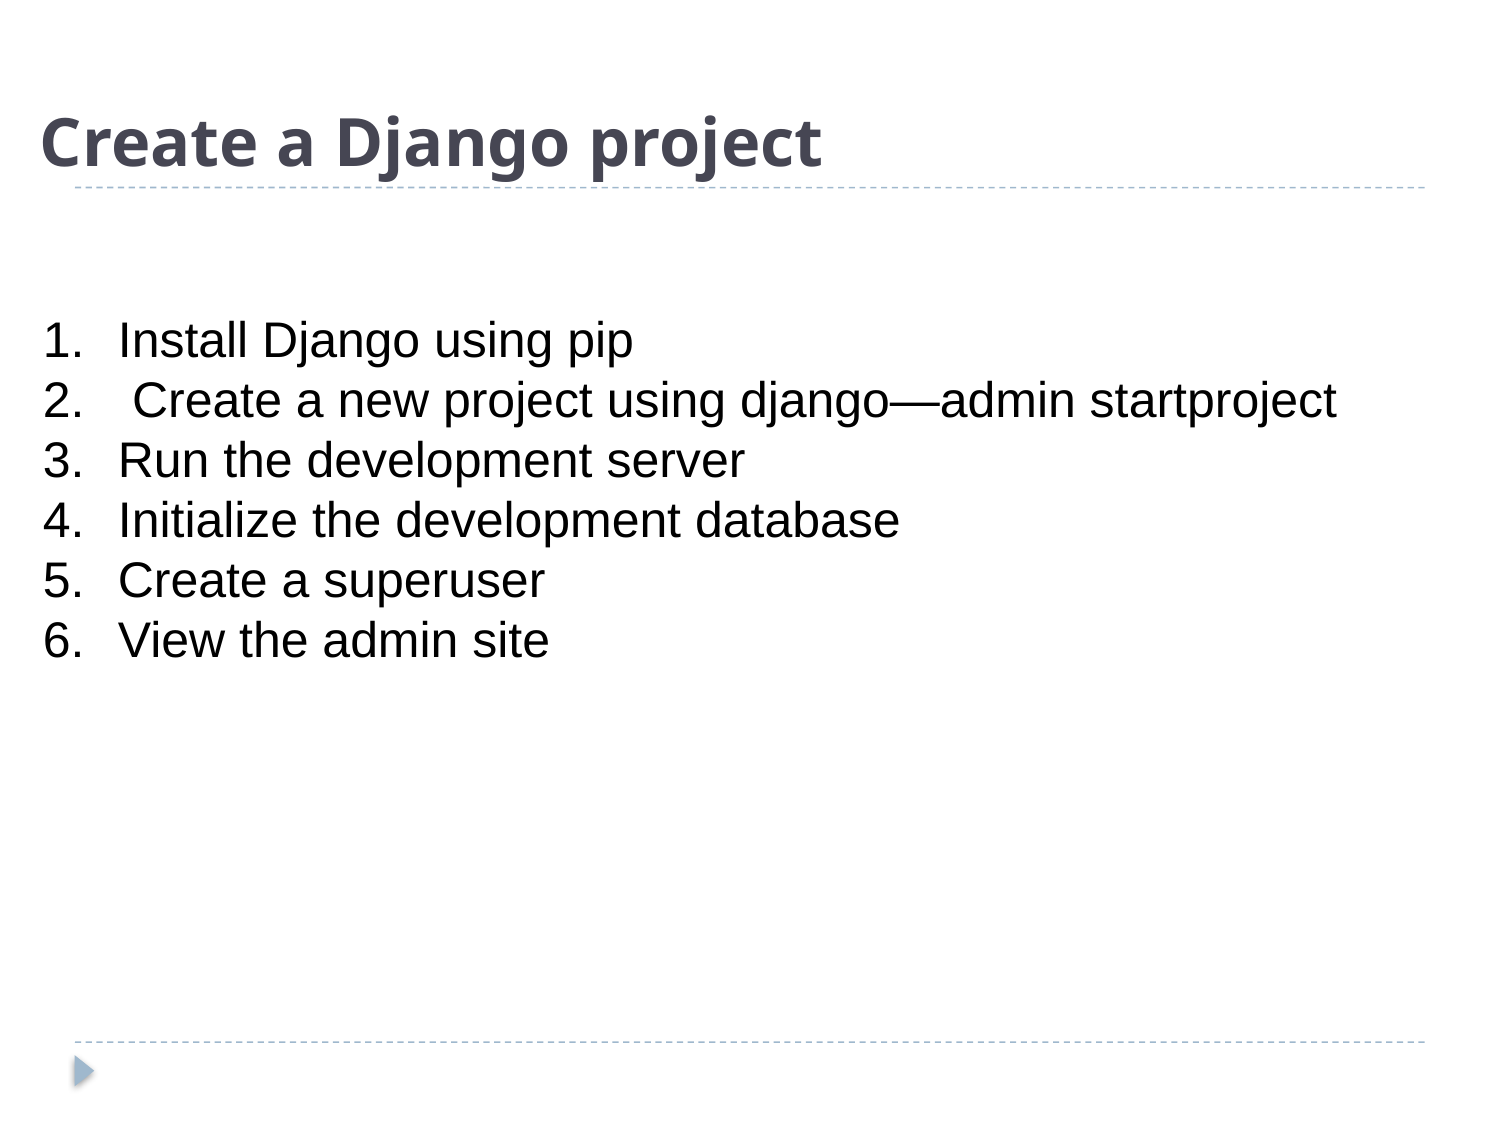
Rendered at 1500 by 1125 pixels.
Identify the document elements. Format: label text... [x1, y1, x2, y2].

text_box Install Django using pip Create a new project using django—admin startproject Run the development server Initialize the development database Create a superuser View the admin site [28, 299, 1438, 675]
title Create a Django project [24, 24, 1425, 188]
